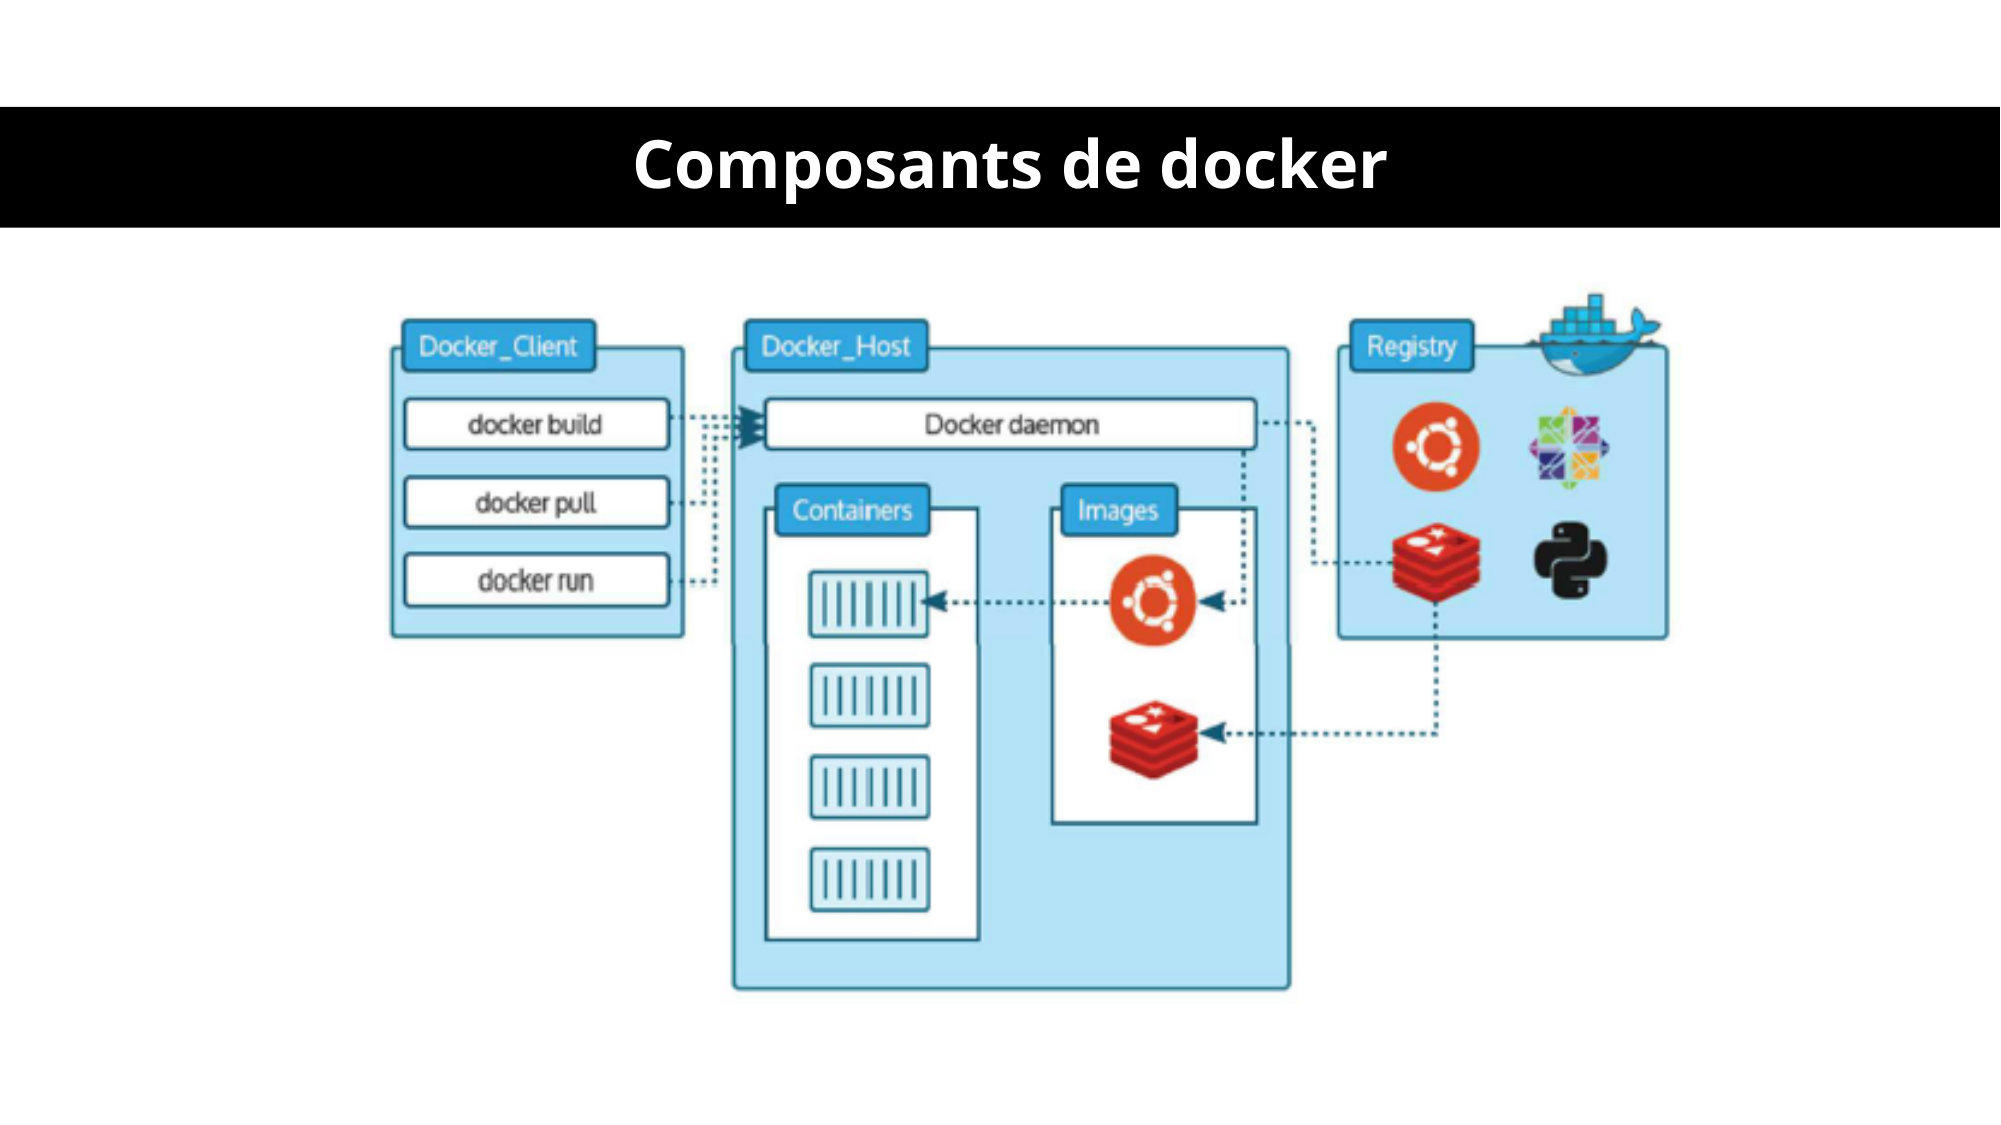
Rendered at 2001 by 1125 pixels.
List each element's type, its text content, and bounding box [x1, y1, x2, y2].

title Composants de docker [91, 105, 1931, 228]
text_box [0, 106, 2000, 229]
picture [344, 271, 1728, 1067]
